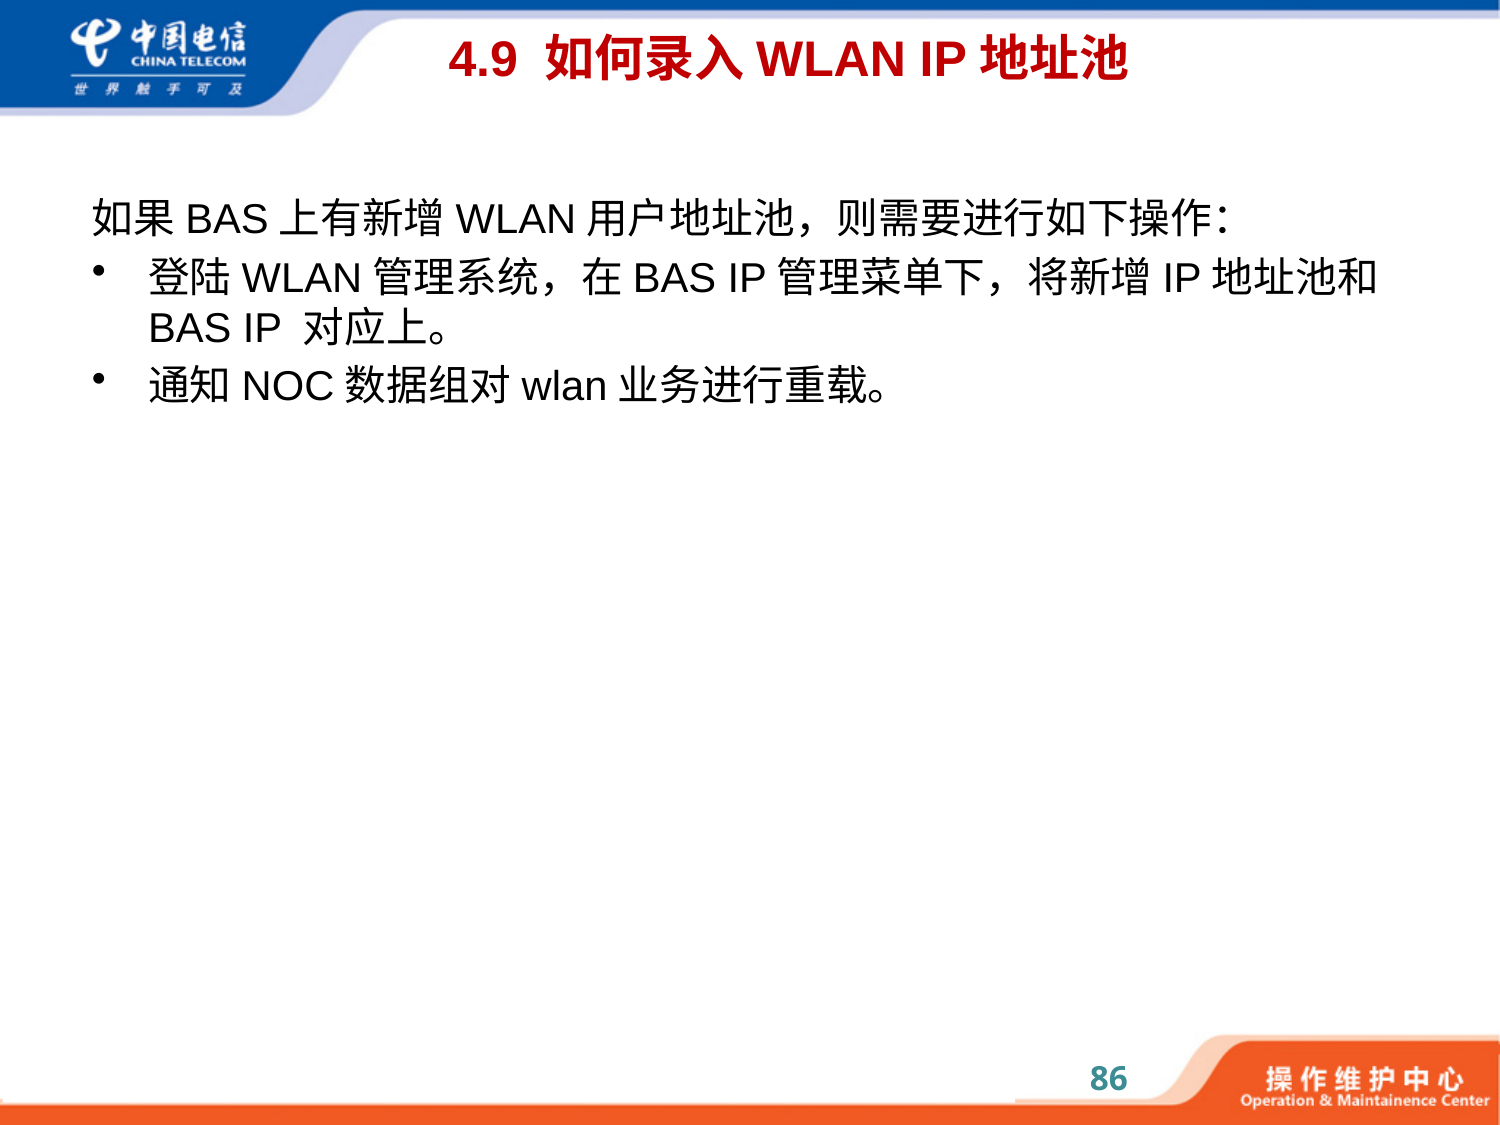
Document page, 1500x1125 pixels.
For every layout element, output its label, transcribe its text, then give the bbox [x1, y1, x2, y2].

list 如果BAS上有新增WLAN用户地址池，则需要进行如下操作： 登陆WLAN管理系统，在BAS IP管理菜单下，将新增IP地址池和BAS IP 对应上。 通知NOC数据组对wlan业务进行重载。 [76, 184, 1428, 928]
picture [0, 0, 1500, 1125]
title 4.9 如何录入WLAN IP地址池 [433, 0, 1295, 114]
